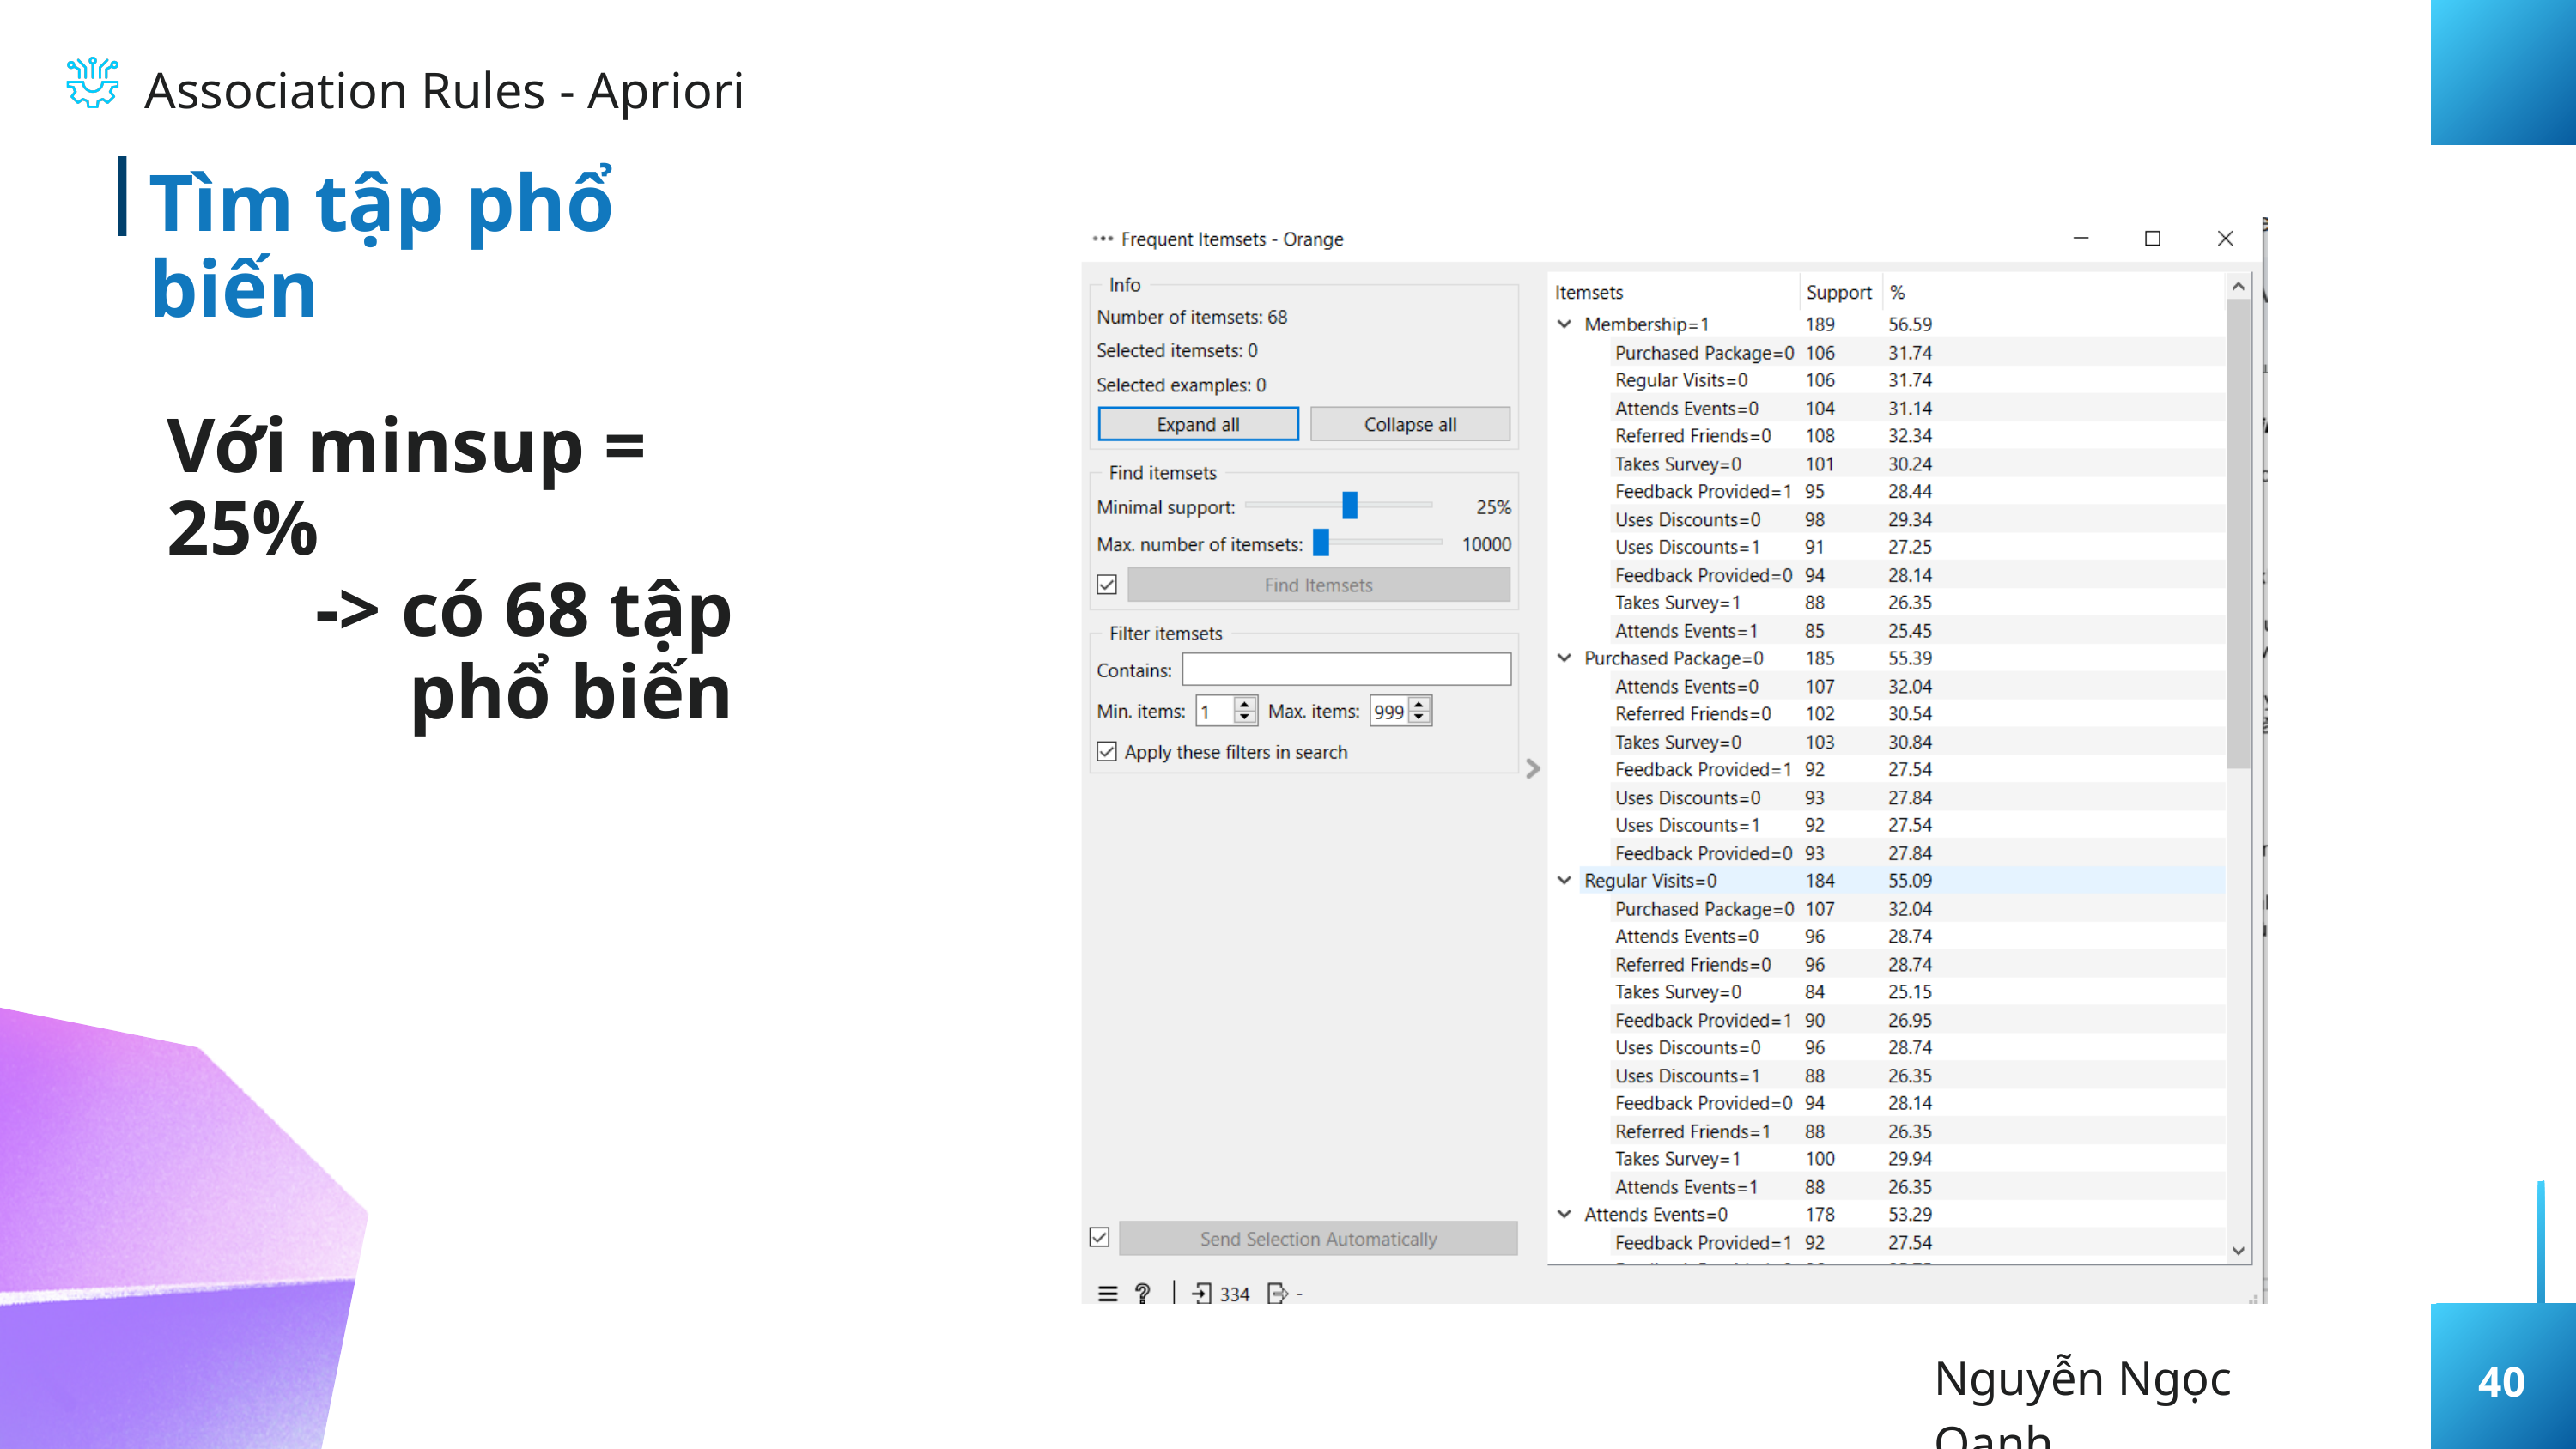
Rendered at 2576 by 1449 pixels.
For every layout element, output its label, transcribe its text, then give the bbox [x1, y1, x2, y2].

text_box [1081, 217, 2268, 1304]
text_box Association Rules - Apriori [144, 49, 1230, 118]
text_box [118, 156, 127, 236]
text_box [2537, 1180, 2545, 1302]
text_box [66, 57, 119, 108]
text_box [0, 1007, 395, 1449]
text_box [2430, 1303, 2576, 1449]
text_box Tìm tập phổ biến [149, 161, 618, 333]
text_box Với minsup = 25% -> có 68 tập phổ biến [167, 405, 734, 734]
text_box Nguyễn Ngọc Oanh [1934, 1339, 2365, 1449]
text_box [2430, 0, 2576, 145]
